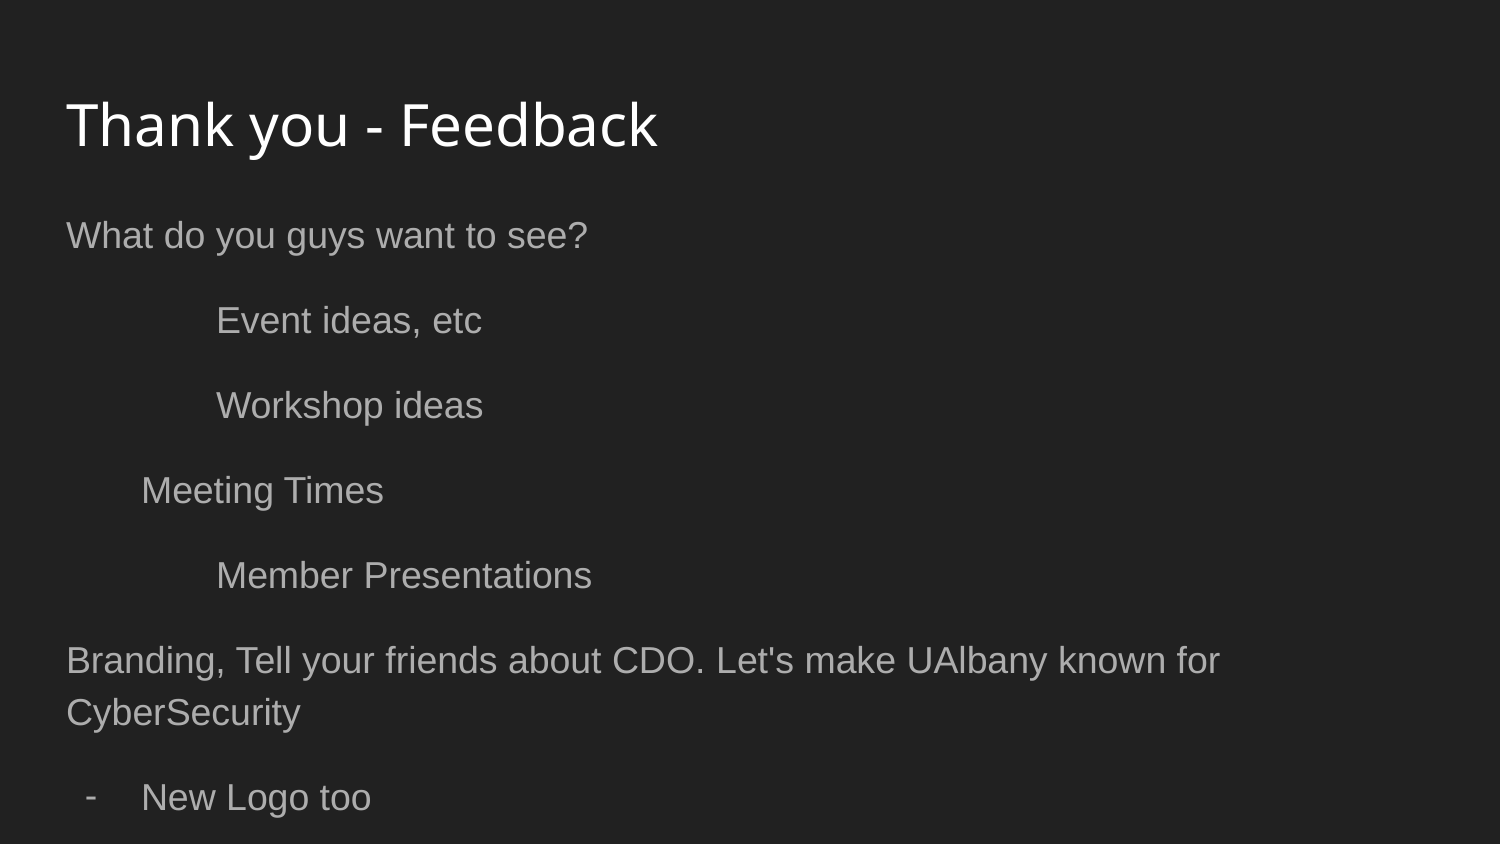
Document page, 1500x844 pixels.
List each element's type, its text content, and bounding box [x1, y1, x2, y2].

list What do you guys want to see? Event ideas, etc Workshop ideas Meeting Times Member Presentations Branding, Tell your friends about CDO. Let's make UAlbany known for CyberSecurity New Logo too [51, 189, 1449, 750]
title Thank you - Feedback [51, 72, 1449, 167]
